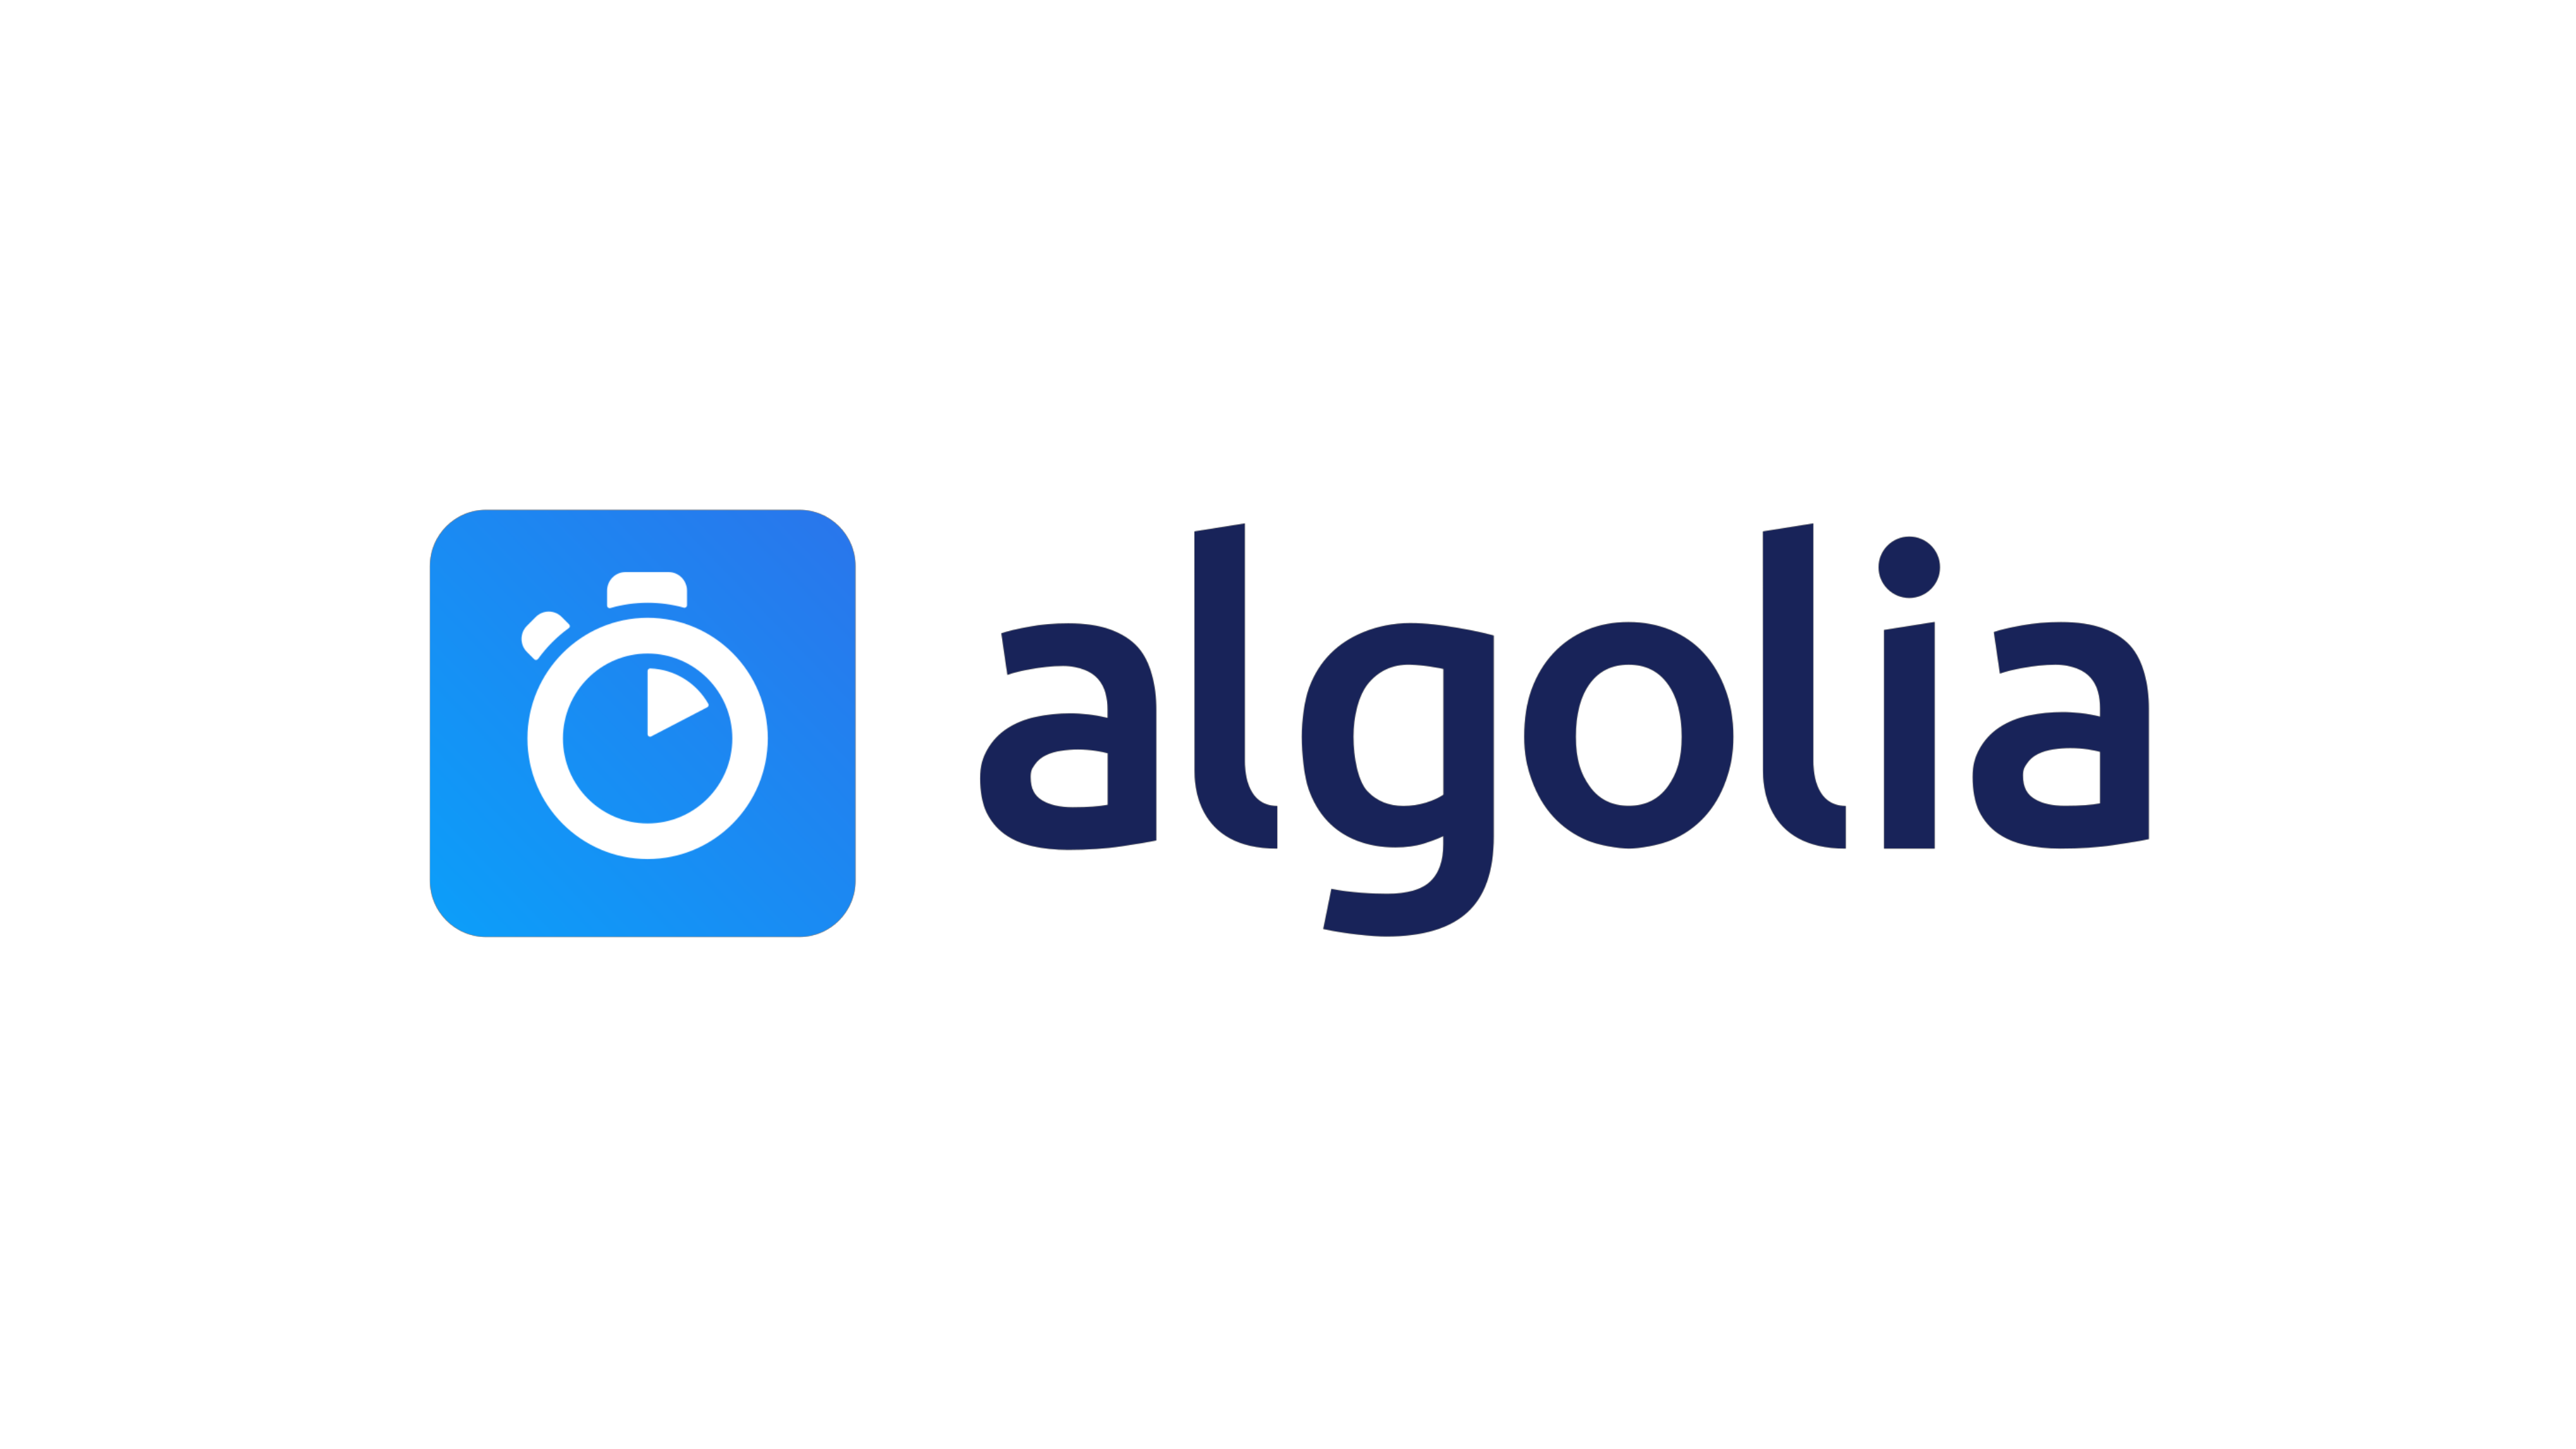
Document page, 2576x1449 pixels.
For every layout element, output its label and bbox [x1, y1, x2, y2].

text_box [397, 480, 2179, 969]
